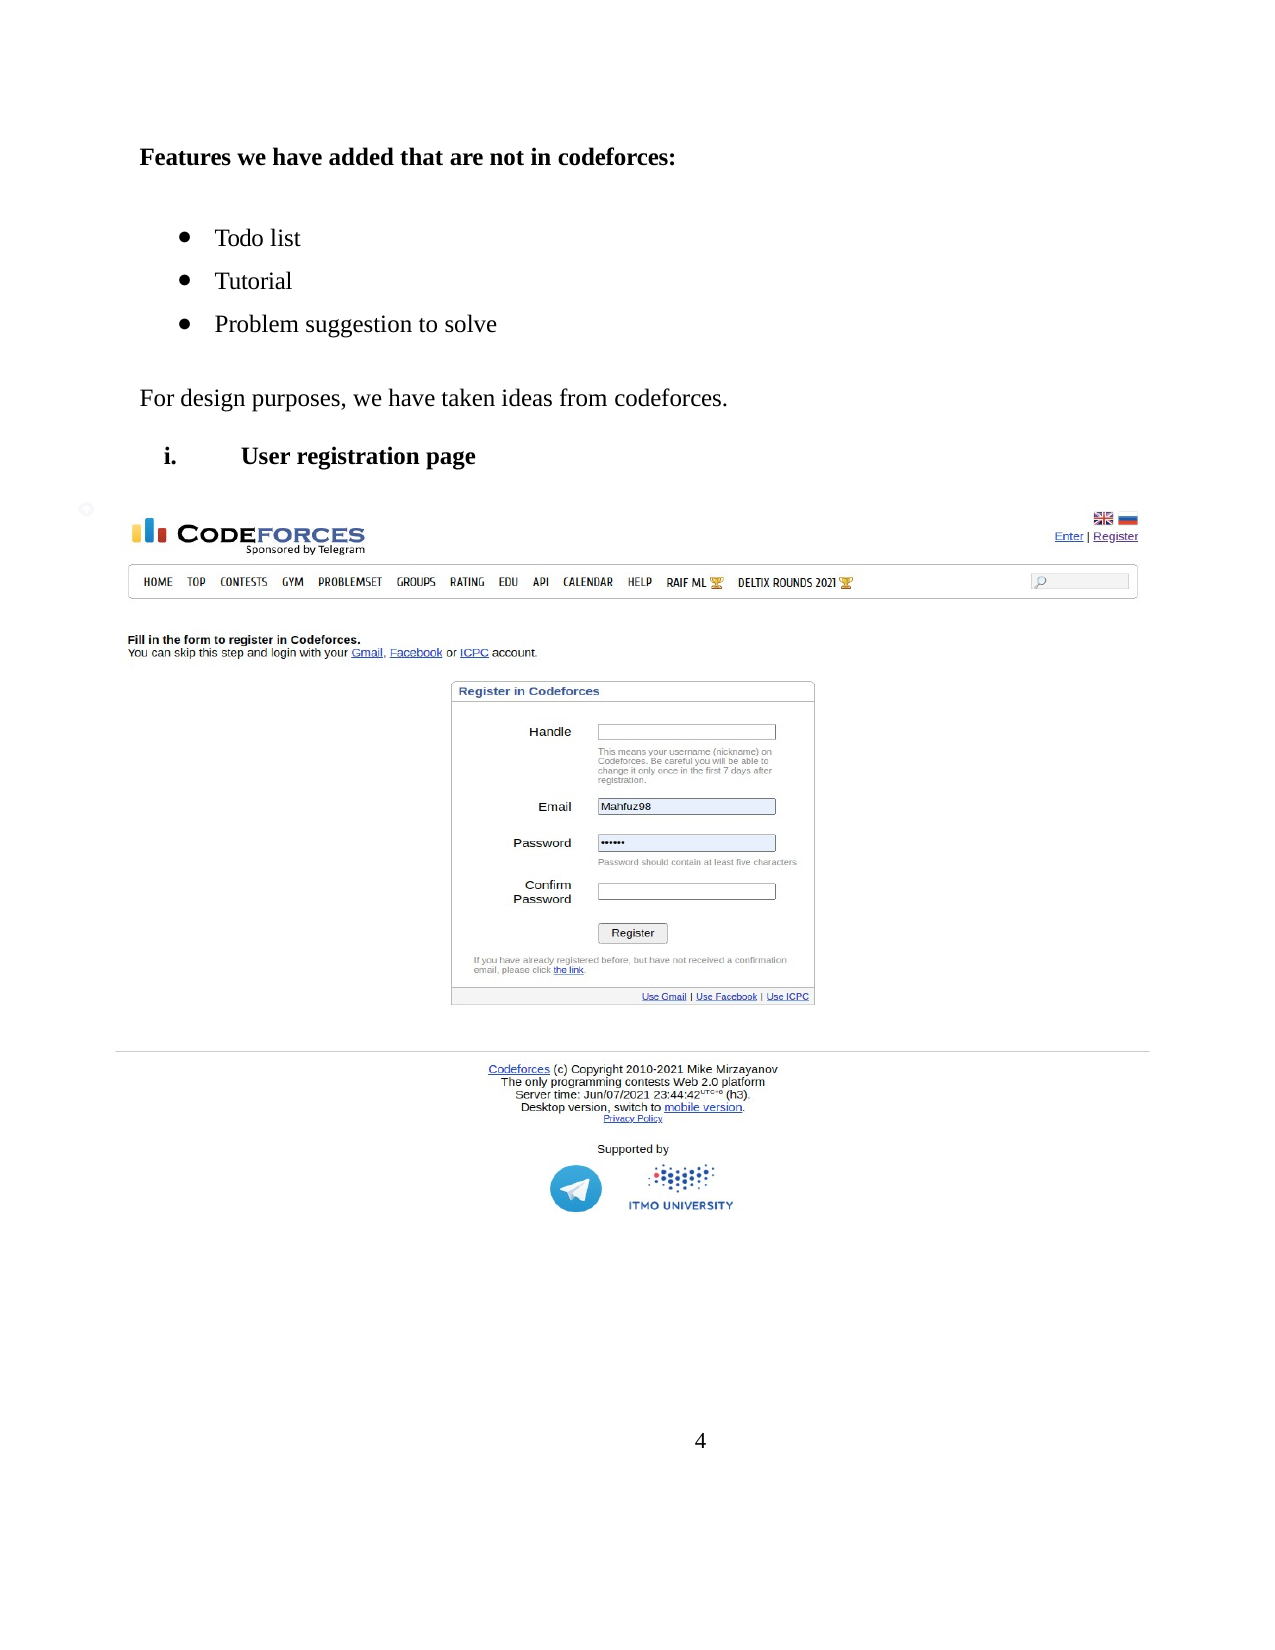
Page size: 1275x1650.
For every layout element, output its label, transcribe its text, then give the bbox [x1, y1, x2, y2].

text_box 4 [688, 1426, 724, 1454]
text_box Features we have added that are not in codeforces: Todo list Tutorial Problem suggestion to solve For design purposes, we have taken ideas from codeforces. i. User registration page [137, 137, 732, 470]
text_box [78, 502, 1150, 1212]
